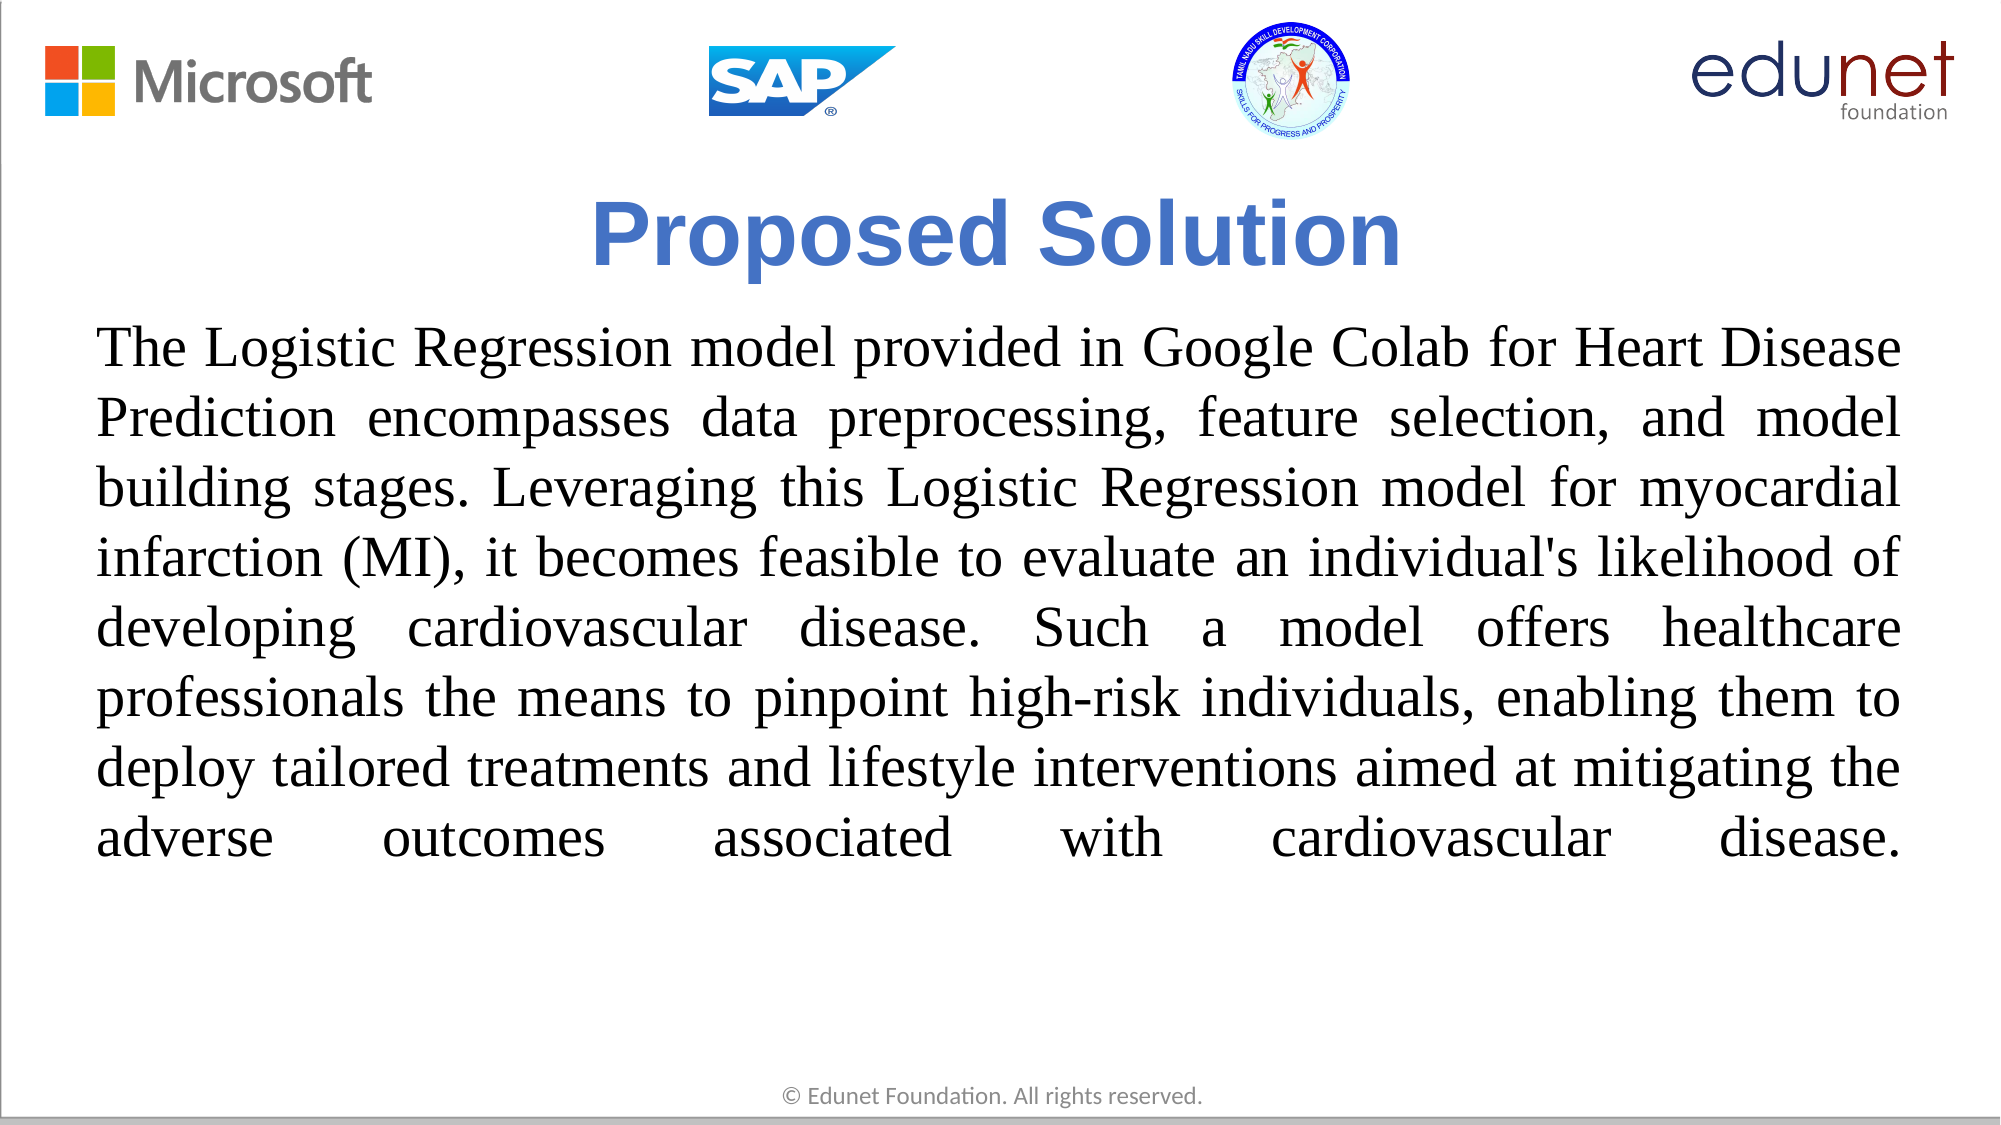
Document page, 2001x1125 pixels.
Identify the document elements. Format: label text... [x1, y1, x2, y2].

picture [1686, 37, 1957, 125]
title Proposed Solution [247, 158, 1748, 277]
picture [0, 0, 2001, 1125]
subtitle The Logistic Regression model provided in Google Colab for Heart Disease Prediction encompasses data preprocessing, feature selection, and model building stages. Leveraging this Logistic Regression model for myocardial infarction (MI), it becomes feasible to evaluate an individual's likelihood of developing cardiovascular disease. Such a model offers healthcare professionals the means to pinpoint high-risk individuals, enabling them to deploy tailored treatments and lifestyle interventions aimed at mitigating the adverse outcomes associated with cardiovascular disease. [81, 277, 1918, 945]
footer © Edunet Foundation. All rights reserved. [655, 1065, 1331, 1125]
picture [709, 48, 896, 116]
picture [45, 46, 372, 116]
picture [1232, 22, 1350, 140]
